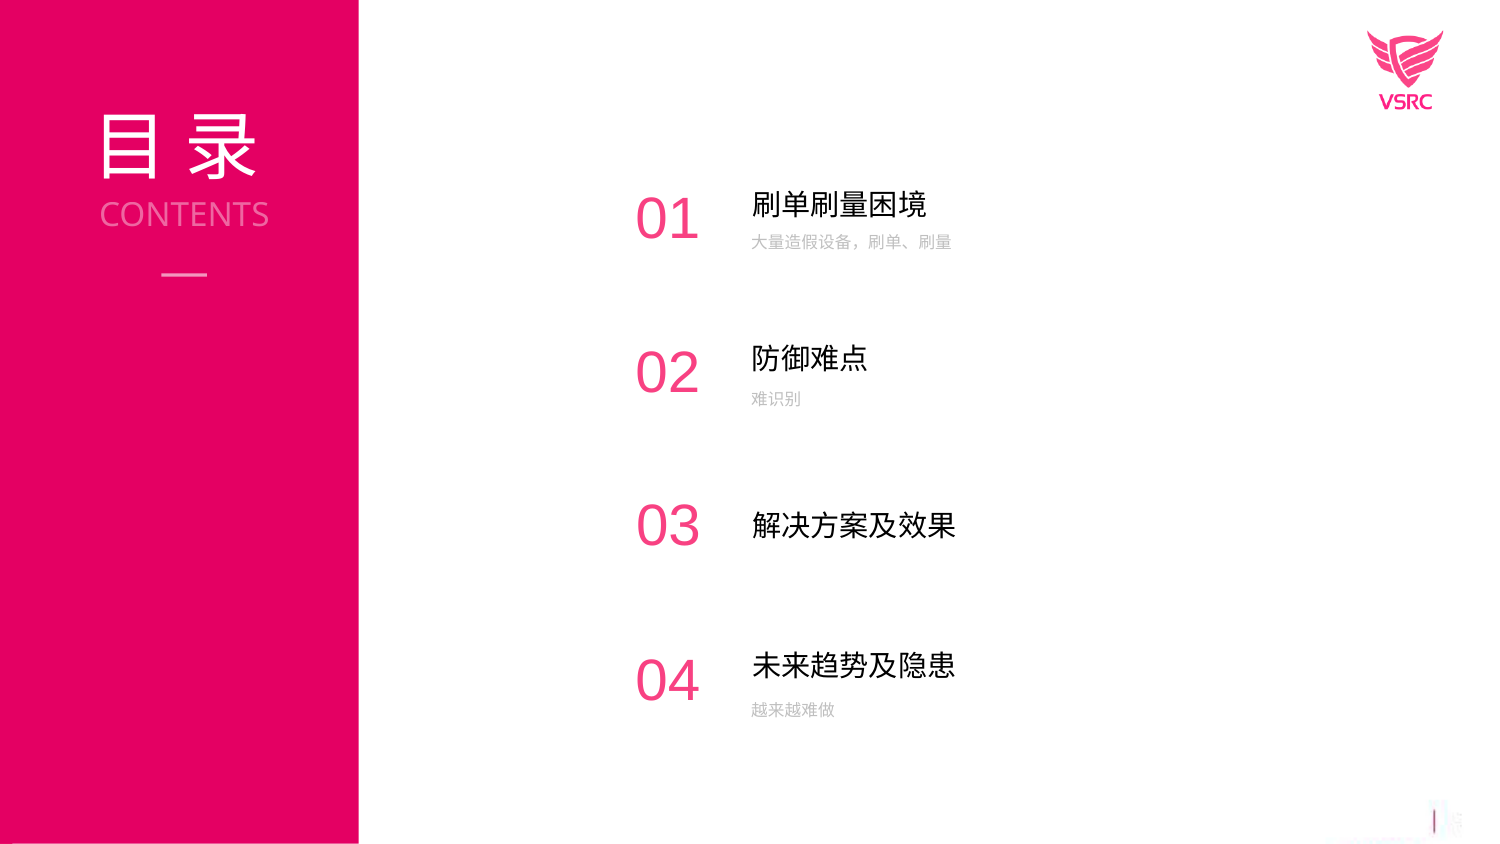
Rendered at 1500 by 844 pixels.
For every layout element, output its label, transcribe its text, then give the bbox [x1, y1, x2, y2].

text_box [619, 326, 1328, 417]
text_box 目 录 [77, 91, 313, 197]
text_box [0, 0, 361, 844]
text_box CONTENTS [84, 185, 285, 241]
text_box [619, 172, 1328, 260]
picture [361, 0, 1500, 844]
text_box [619, 634, 1328, 729]
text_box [620, 479, 1329, 566]
